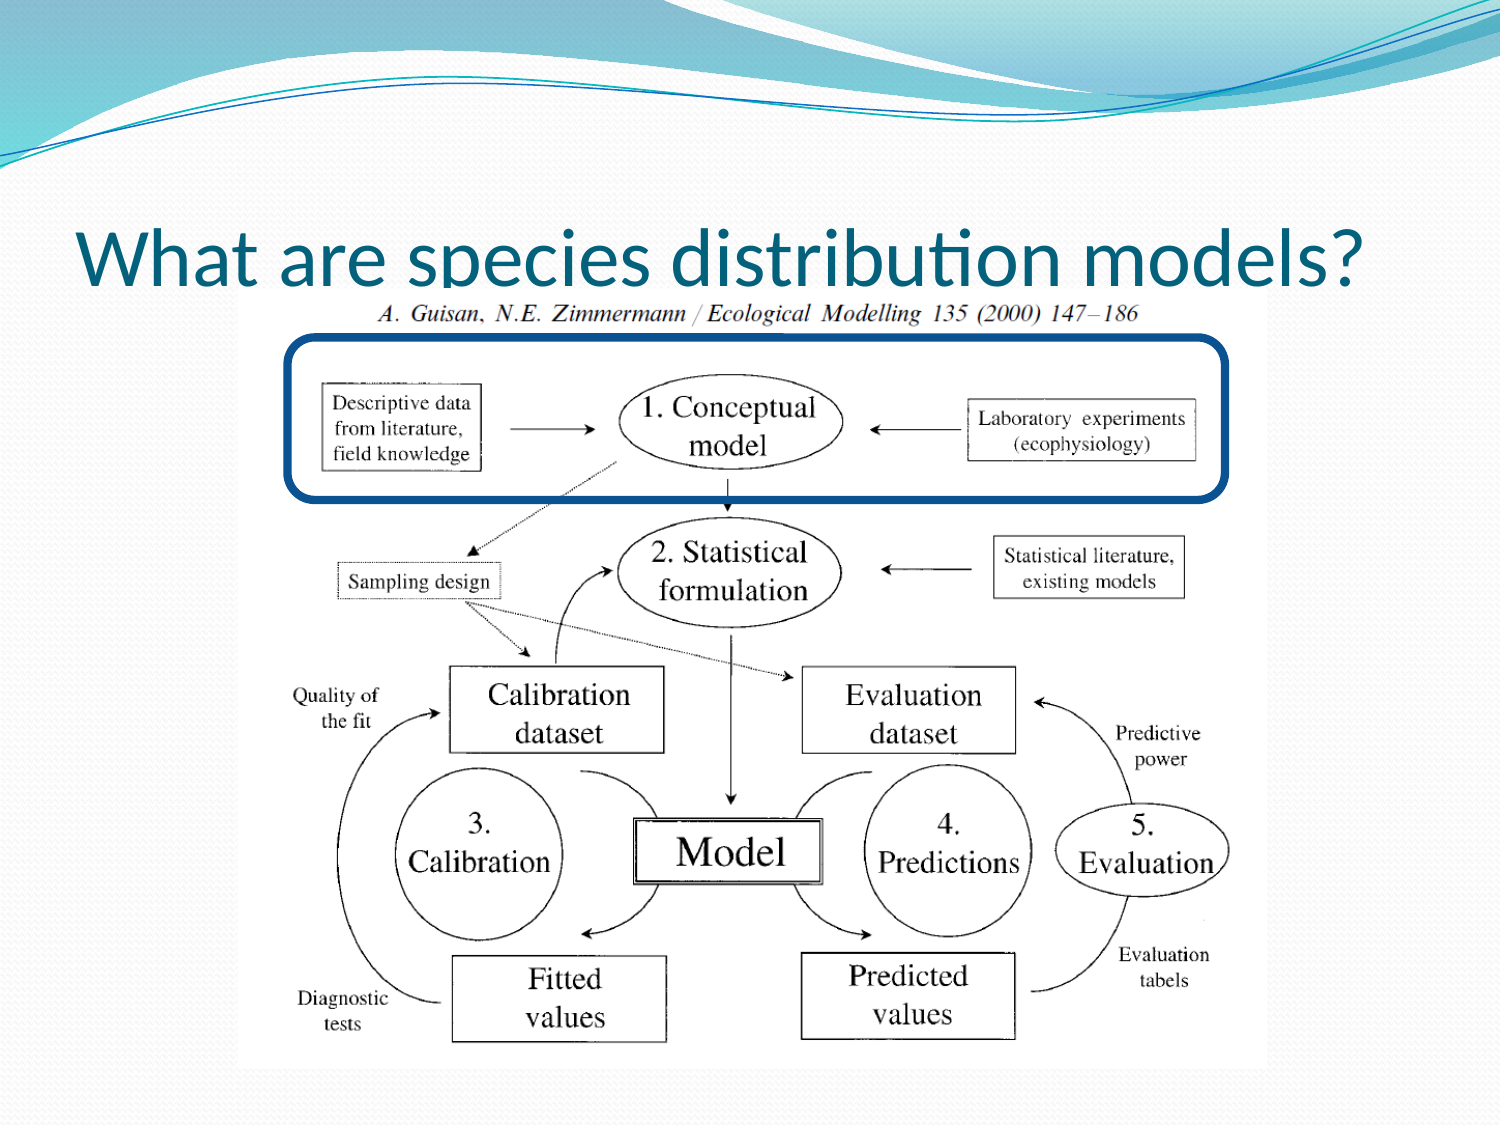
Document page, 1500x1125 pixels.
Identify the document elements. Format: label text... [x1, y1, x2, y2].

title What are species distribution models? [75, 115, 1425, 303]
text_box [230, 289, 237, 303]
picture [237, 288, 1268, 1069]
text_box [1268, 291, 1272, 303]
